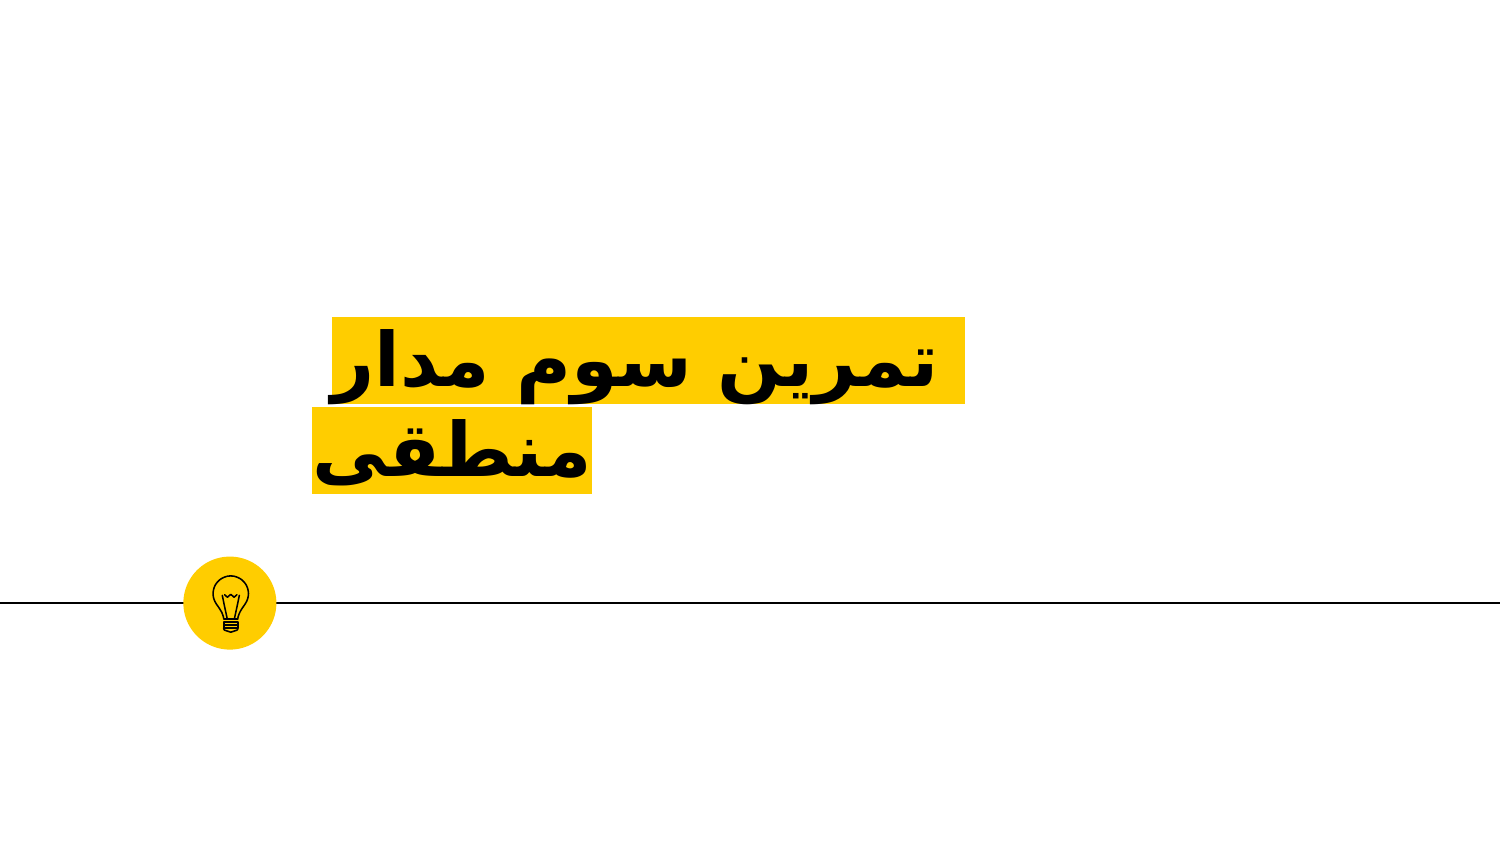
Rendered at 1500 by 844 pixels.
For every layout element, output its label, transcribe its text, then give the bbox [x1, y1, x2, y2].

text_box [212, 575, 249, 633]
title تمرین سوم مدار منطقی [297, 316, 1040, 507]
